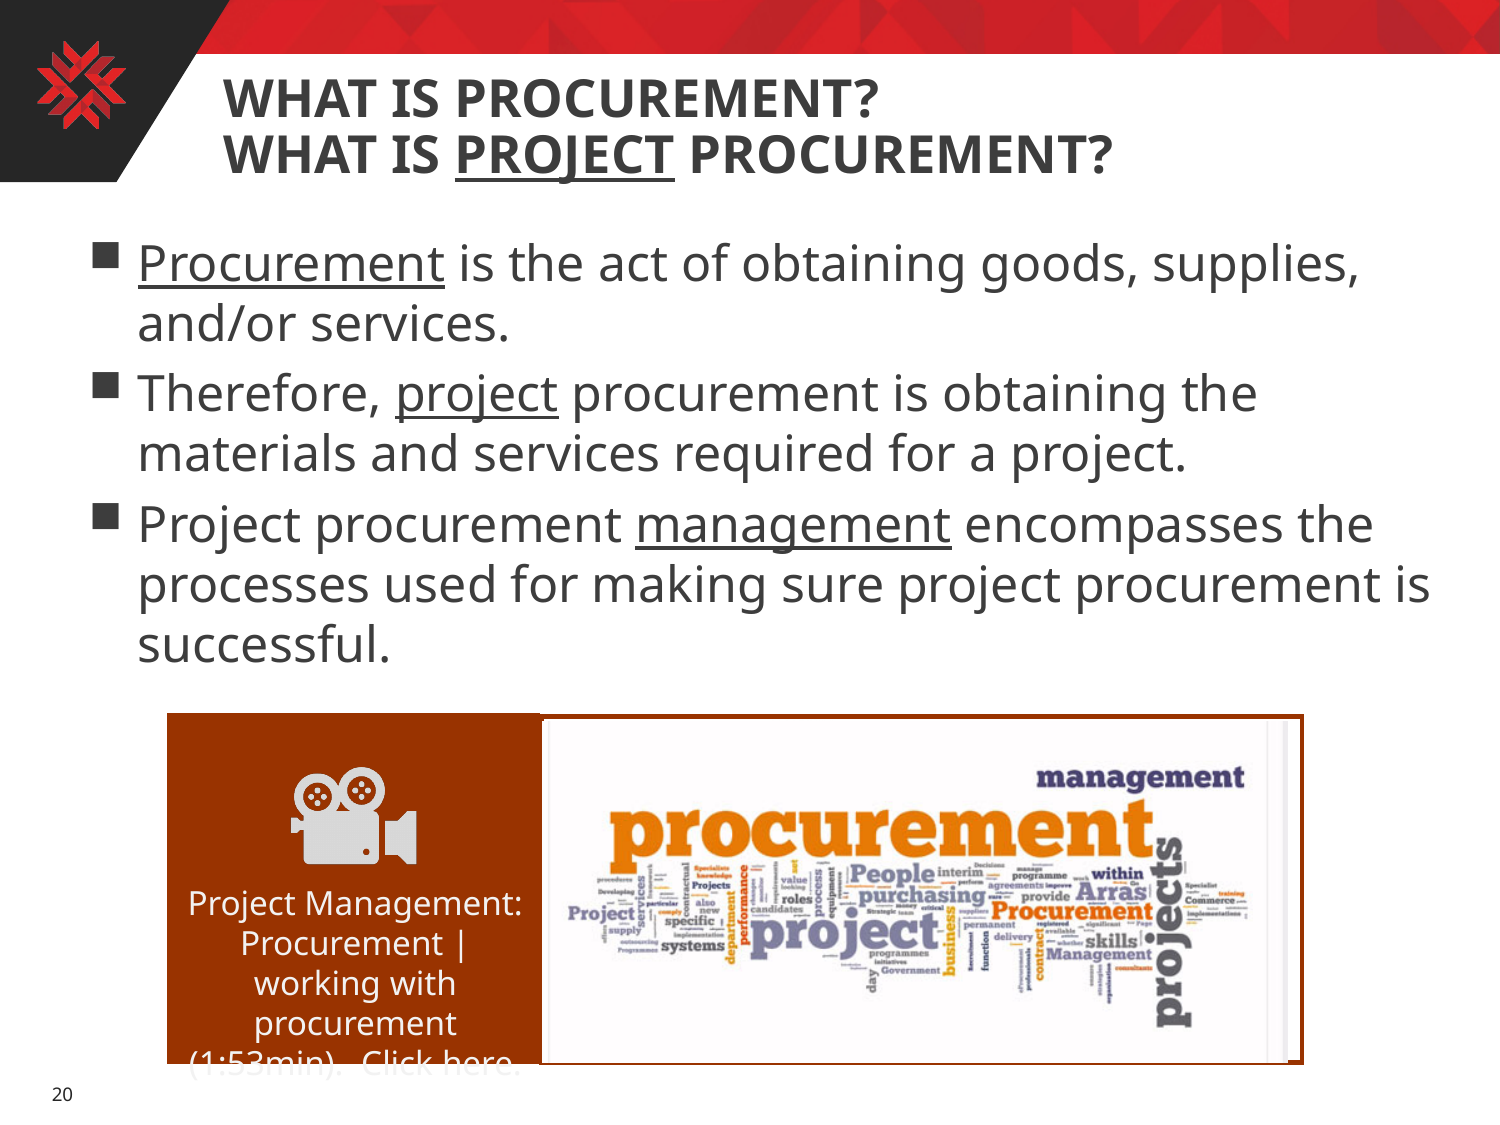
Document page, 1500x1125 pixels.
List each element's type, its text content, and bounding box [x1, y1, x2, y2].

title What is procurement? what is project procurement? [208, 64, 1497, 193]
picture [197, 0, 1500, 54]
list Procurement is the act of obtaining goods, supplies, and/or services. Therefore, project procurement is obtaining the materials and services required for a project. Project procurement management encompasses the processes used for making sure project procurement is successful. [72, 223, 1451, 735]
picture [37, 41, 132, 129]
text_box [168, 684, 1302, 1063]
slide_number 20 [0, 1065, 126, 1125]
